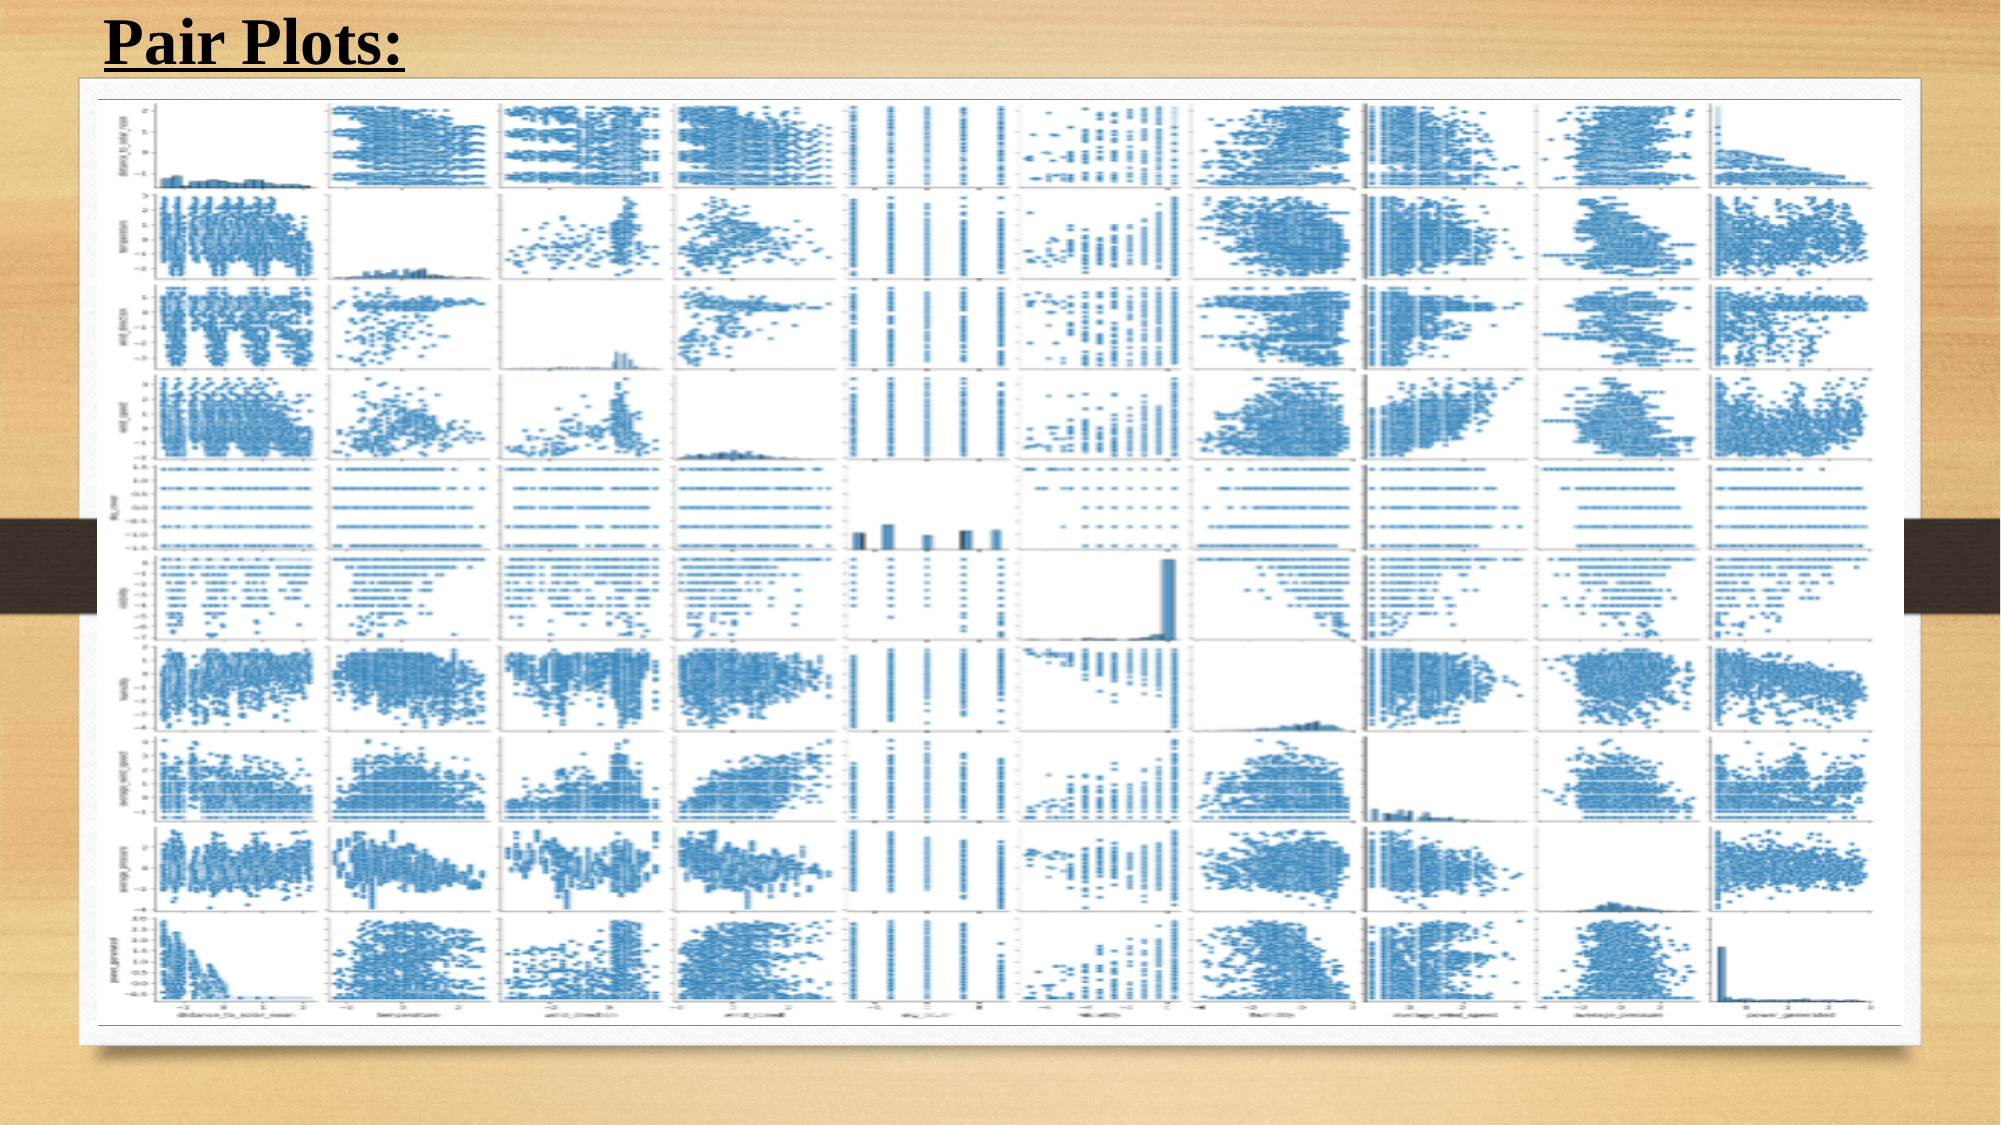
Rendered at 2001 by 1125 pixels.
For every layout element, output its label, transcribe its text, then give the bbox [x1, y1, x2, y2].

text_box Pair Plots: [89, 0, 592, 85]
picture [0, 0, 2001, 1125]
